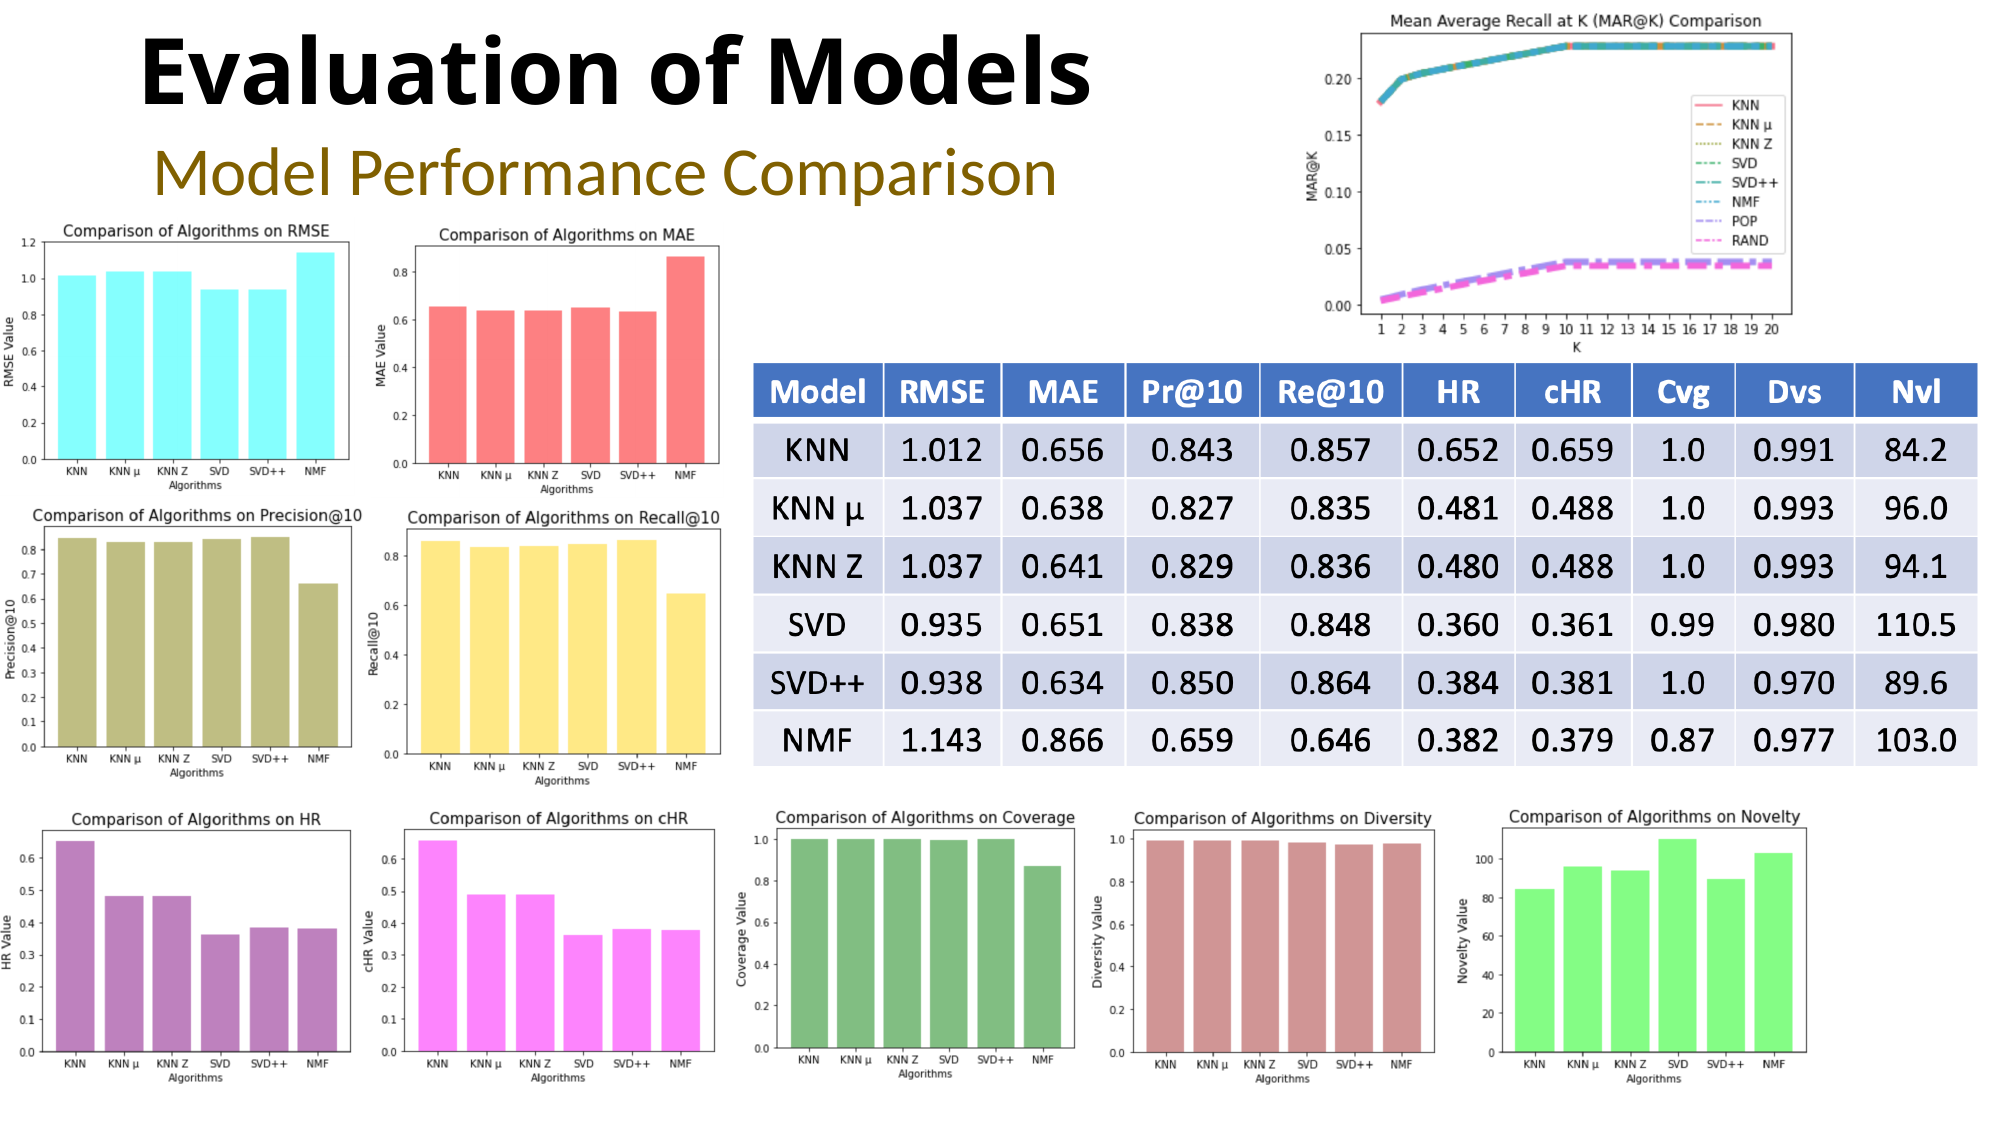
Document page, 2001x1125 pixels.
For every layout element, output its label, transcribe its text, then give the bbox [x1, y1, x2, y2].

picture [0, 807, 720, 1086]
picture [1087, 803, 1440, 1088]
picture [1450, 801, 1814, 1088]
text_box Model Performance Comparison [137, 118, 1082, 217]
picture [0, 503, 728, 791]
picture [728, 806, 1082, 1084]
picture [371, 222, 724, 498]
text_box Evaluation of Models [71, 39, 1159, 140]
picture [748, 3, 1983, 766]
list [0, 217, 355, 496]
